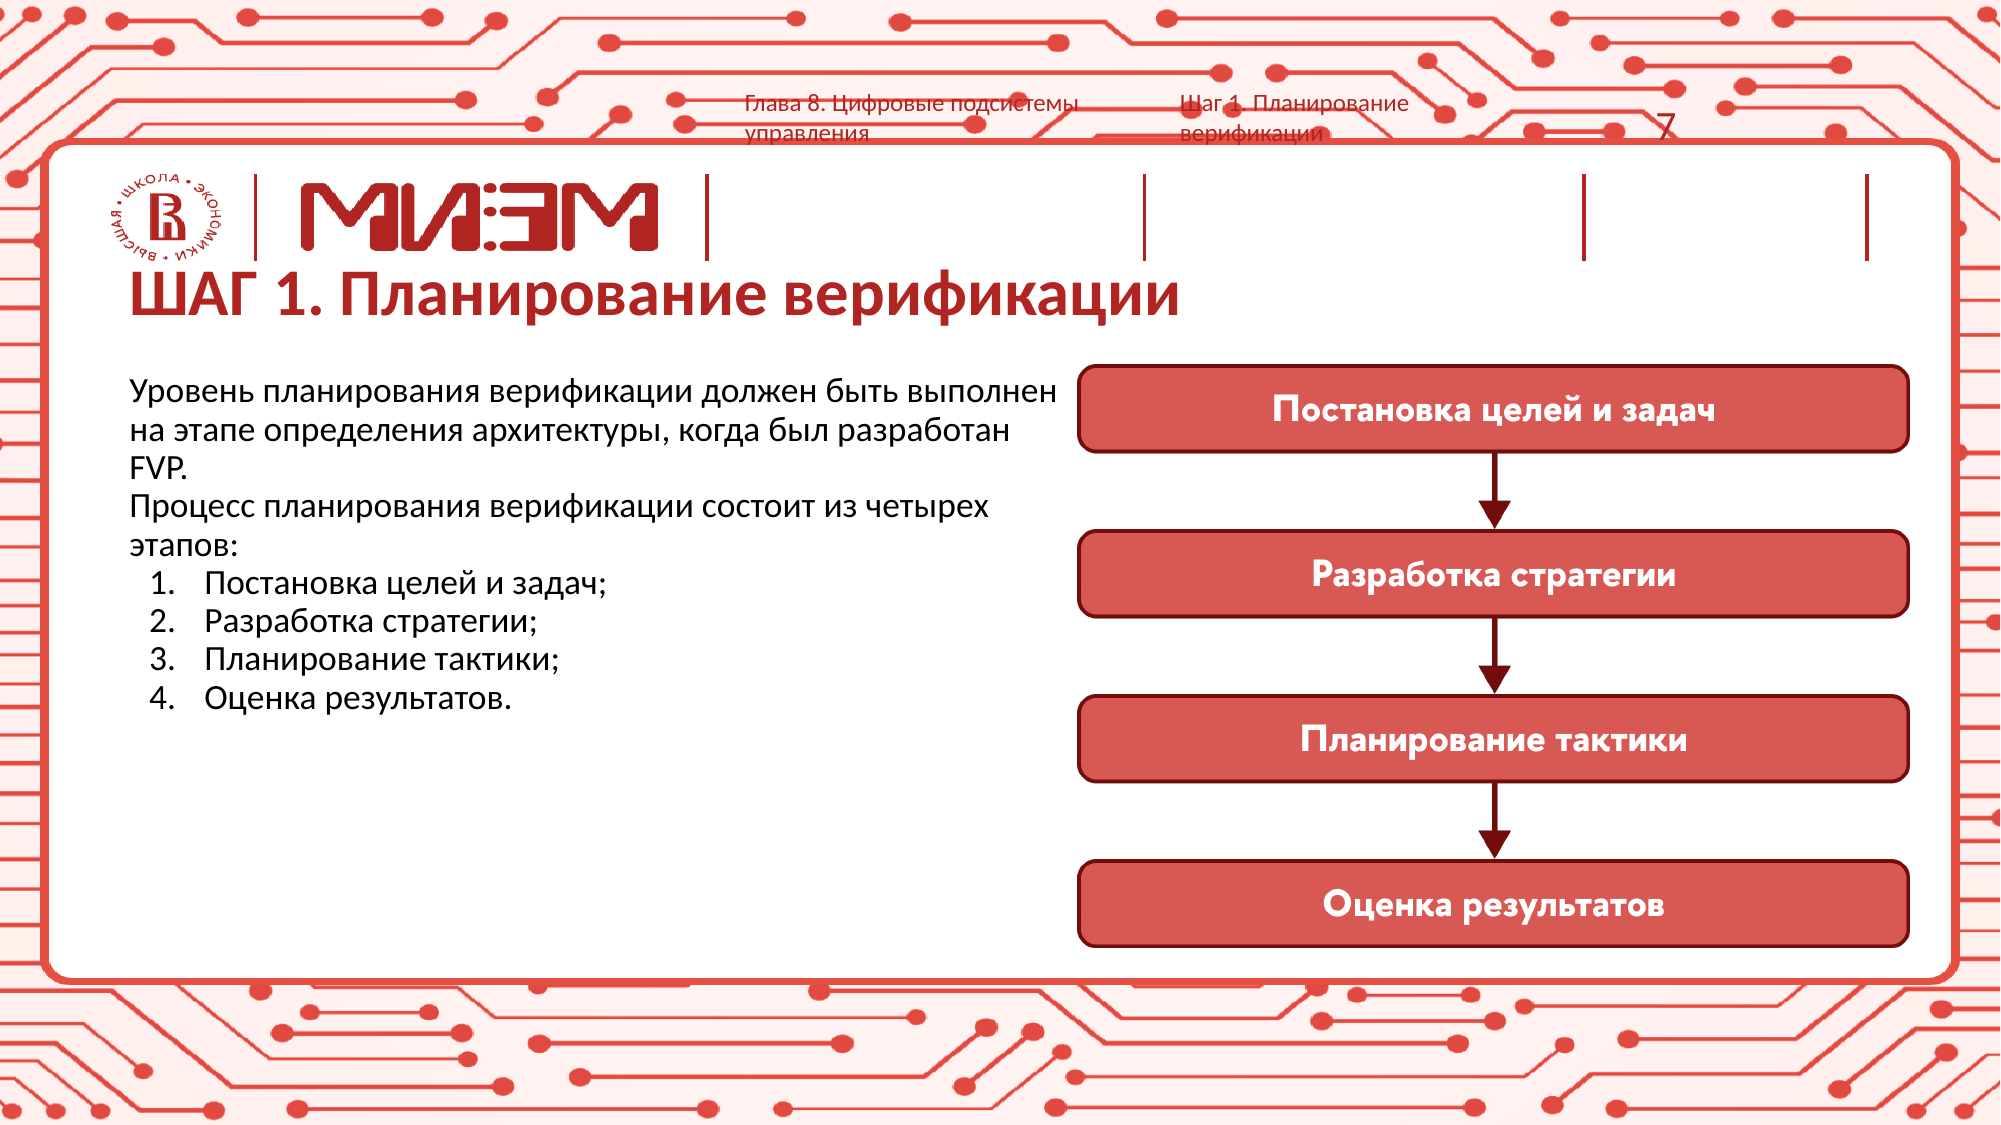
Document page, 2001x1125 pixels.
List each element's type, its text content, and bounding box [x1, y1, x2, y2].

list Уровень планирования верификации должен быть выполнен на этапе определения архитектуры, когда был разработан FVP. Процесс планирования верификации состоит из четырех этапов: Постановка целей и задач; Разработка стратегии; Планирование тактики; Оценка результатов. [114, 364, 1076, 804]
slide_number 7 [1637, 94, 1692, 154]
title ШАГ 1. Планирование верификации [114, 222, 1321, 364]
text_box Глава 8. Цифровые подсистемы управления [729, 78, 1125, 154]
text_box Шаг 1. Планирование верификации [1164, 78, 1560, 154]
picture [0, 0, 2001, 1125]
